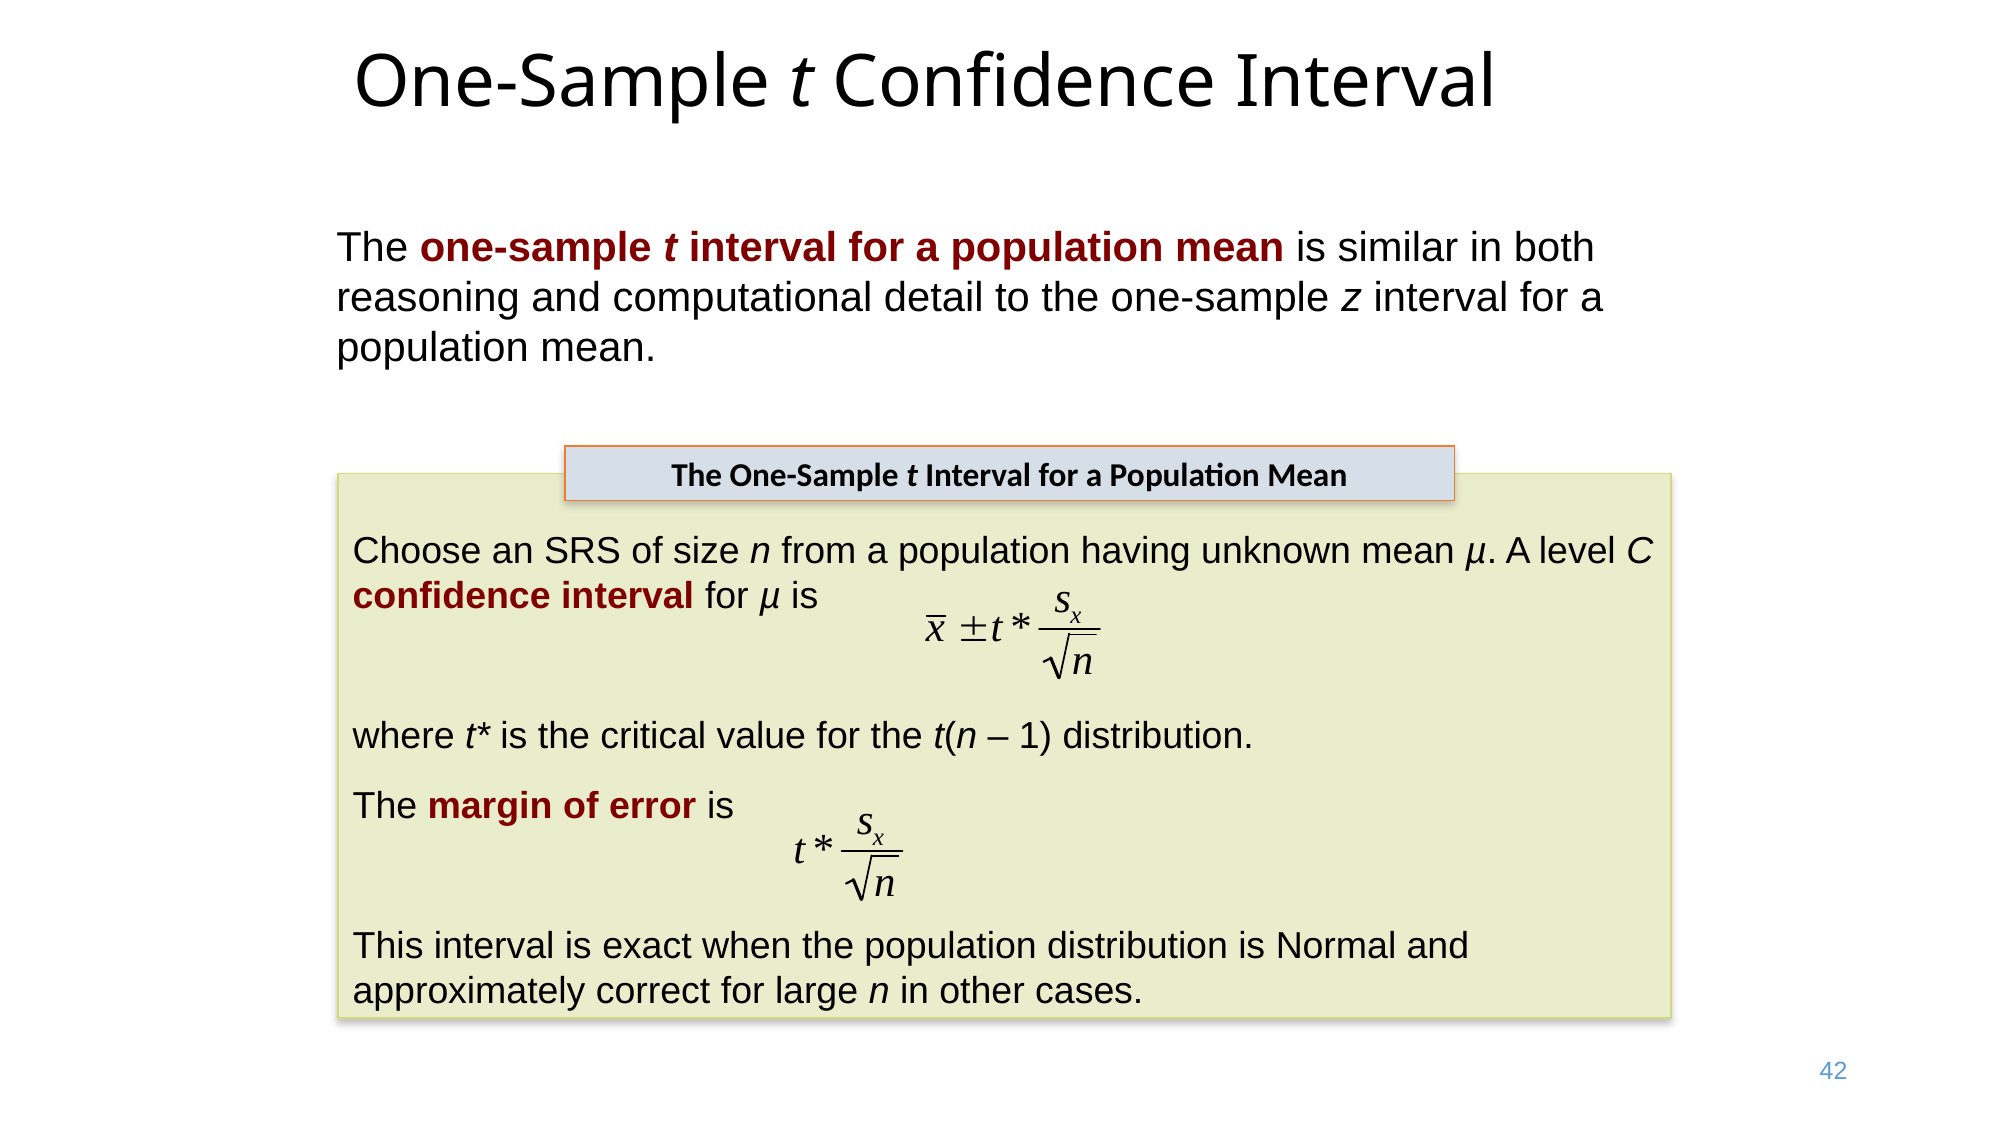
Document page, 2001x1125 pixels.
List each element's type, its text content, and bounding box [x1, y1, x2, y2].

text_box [337, 446, 1672, 1024]
text_box The one-sample t interval for a population mean is similar in both reasoning and computational detail to the one-sample z interval for a population mean. [321, 212, 1709, 576]
slide_number 42 [1412, 1042, 1863, 1103]
title One-Sample t Confidence Interval [338, 24, 1525, 141]
